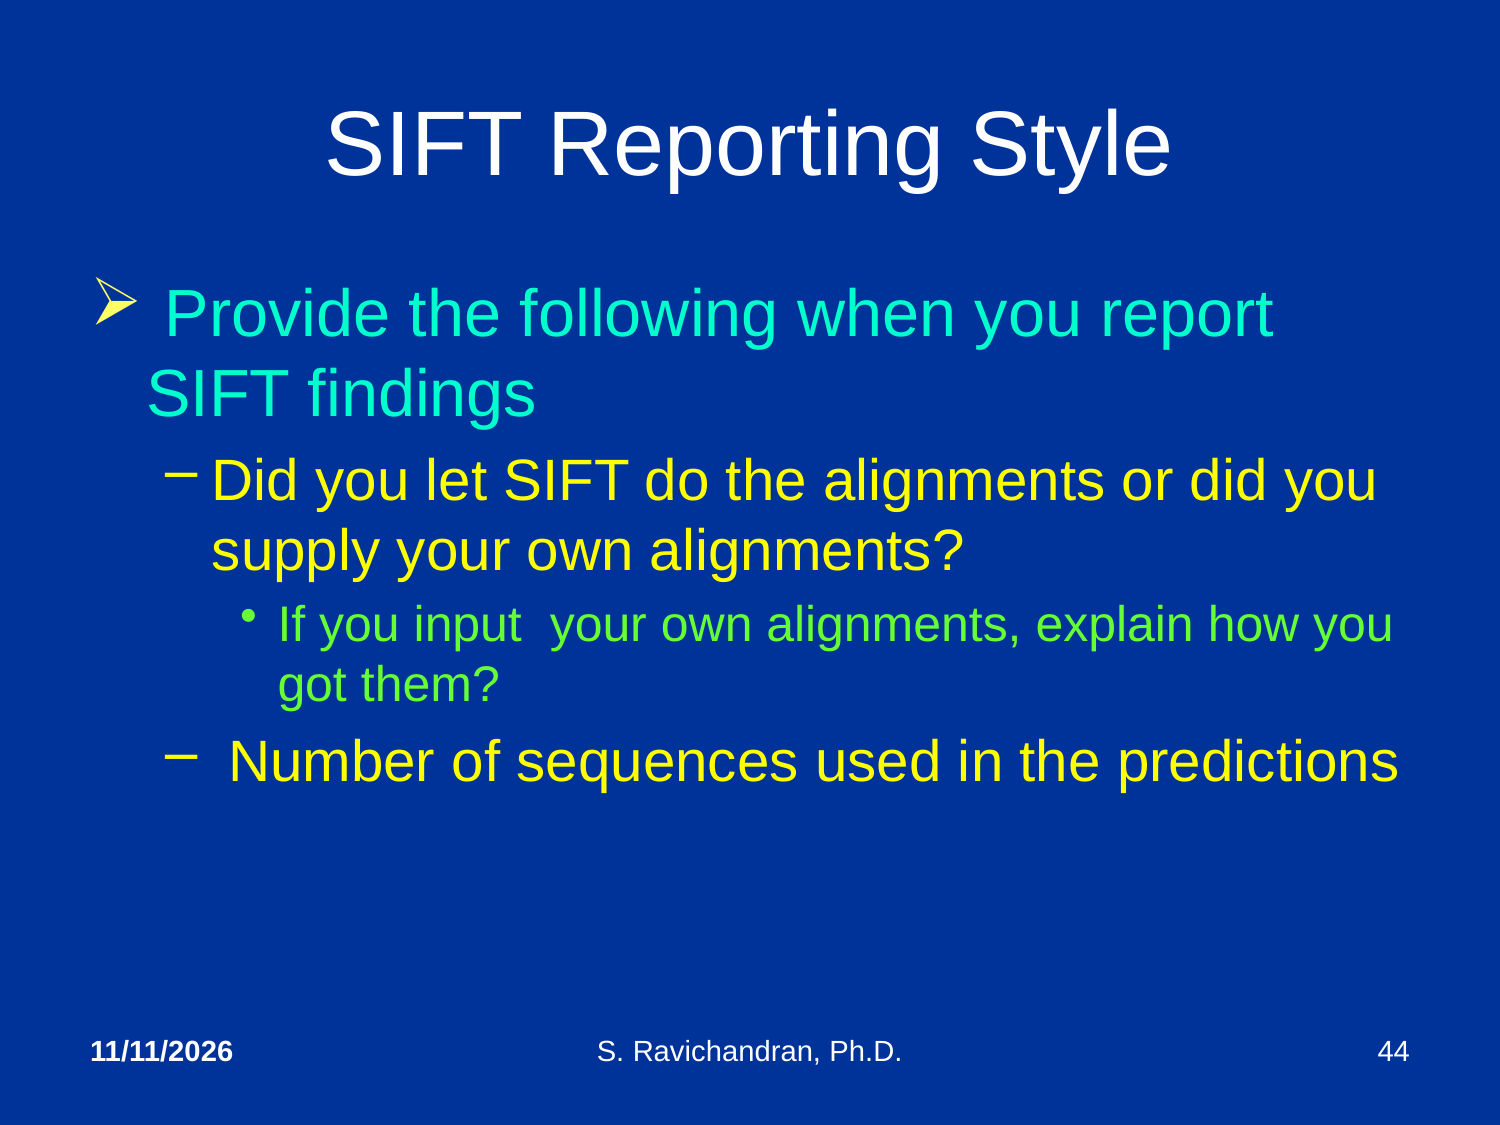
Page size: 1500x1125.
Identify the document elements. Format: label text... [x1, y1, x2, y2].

footer S. Ravichandran, Ph.D. [512, 1024, 988, 1103]
slide_number 44 [1074, 1024, 1426, 1103]
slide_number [74, 1024, 426, 1103]
list Provide the following when you report SIFT findings Did you let SIFT do the alignments or did you supply your own alignments? If you input your own alignments, explain how you got them? Number of sequences used in the predictions [74, 262, 1426, 1006]
title SIFT Reporting Style [74, 44, 1426, 233]
